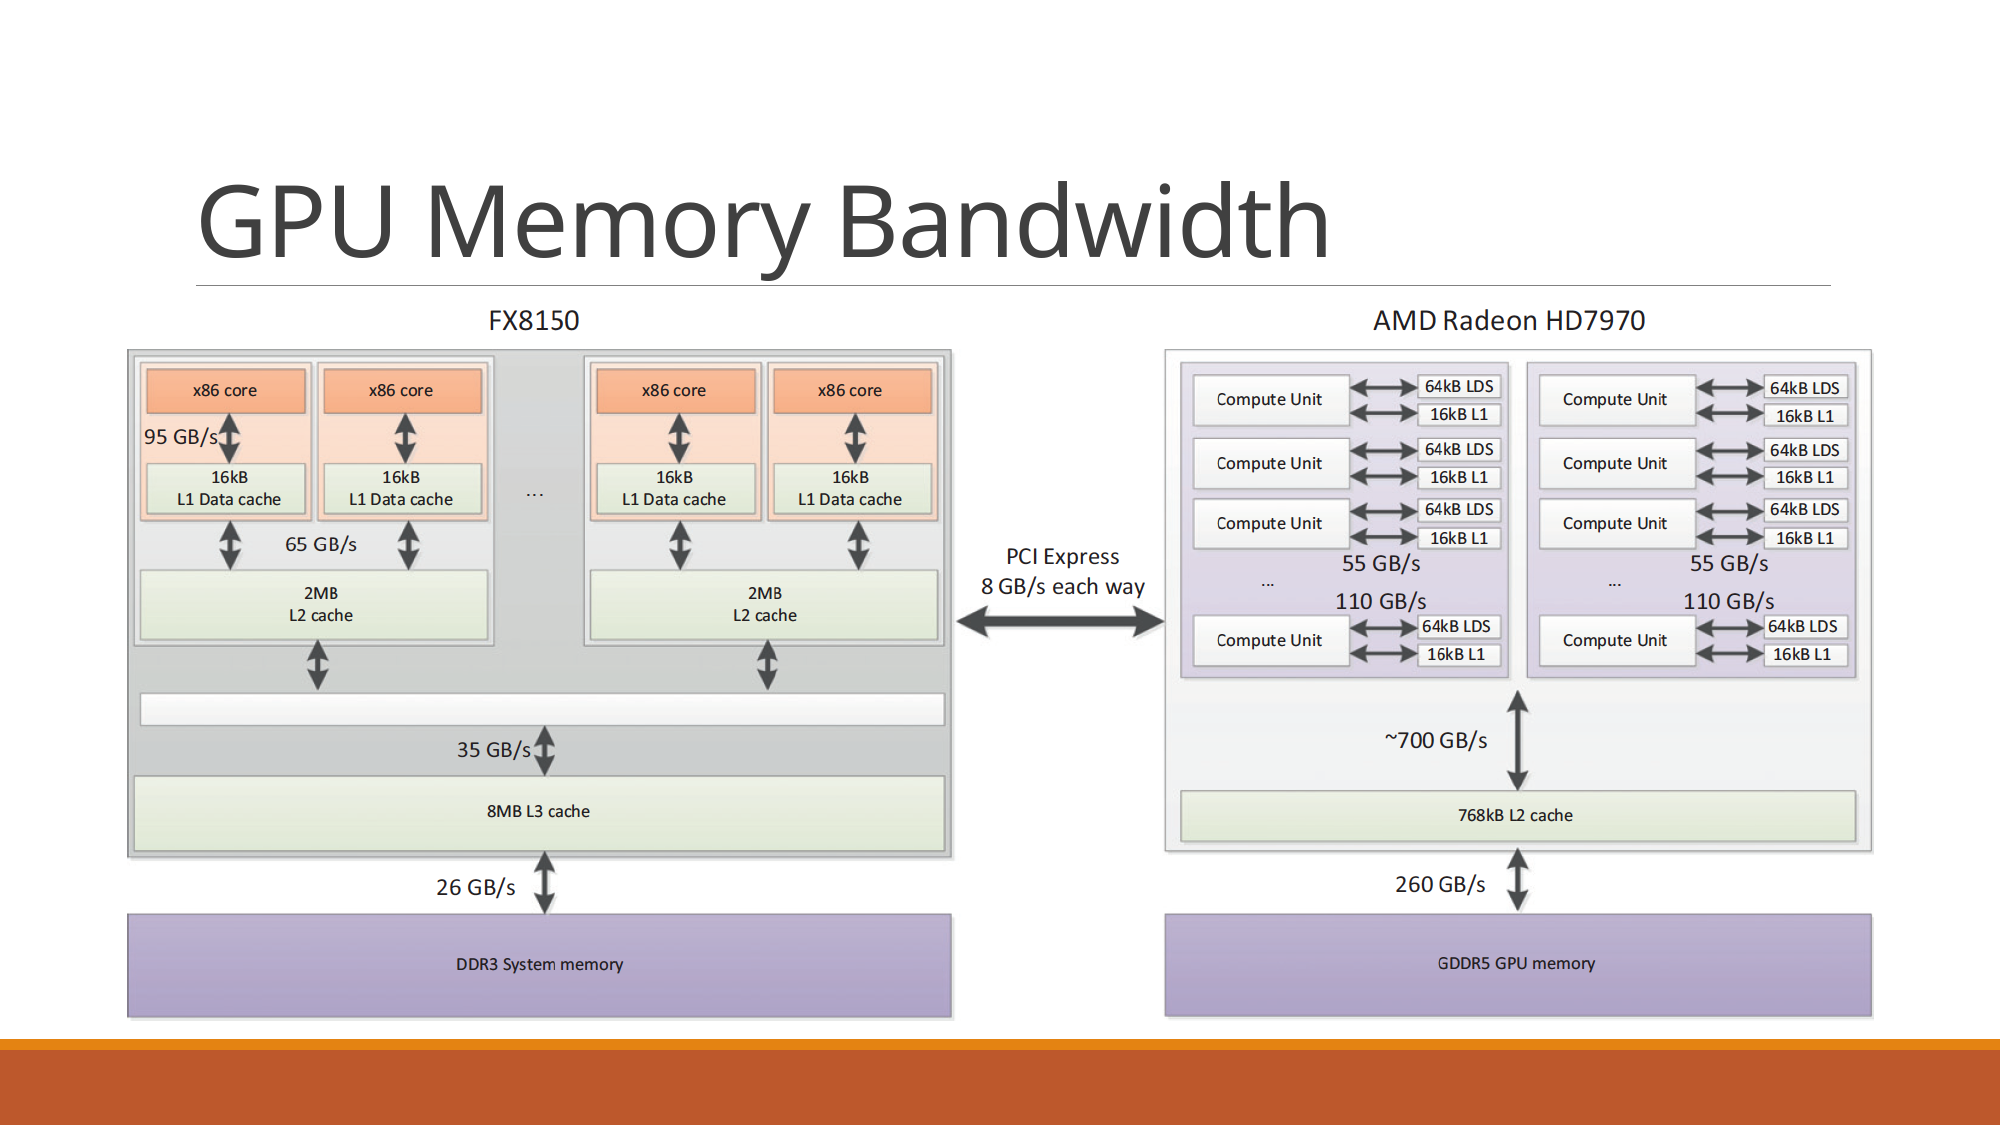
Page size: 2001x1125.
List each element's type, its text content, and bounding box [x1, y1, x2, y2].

title GPU Memory Bandwidth [180, 47, 1830, 285]
picture [111, 302, 1882, 1030]
